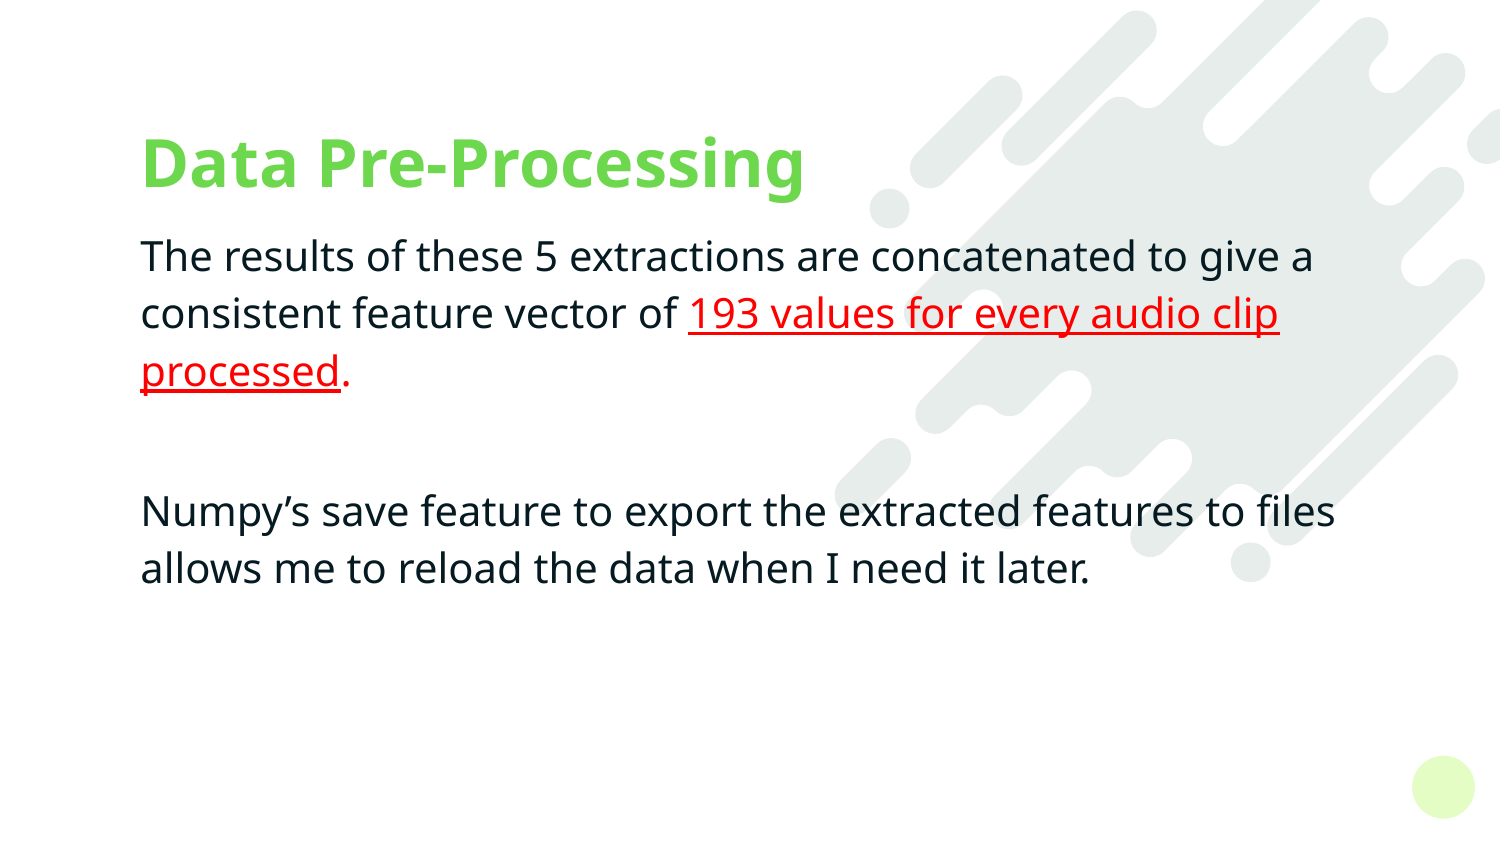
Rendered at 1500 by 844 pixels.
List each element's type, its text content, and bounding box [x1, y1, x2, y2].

title Data Pre-Processing [140, 137, 1360, 203]
list The results of these 5 extractions are concatenated to give a consistent feature vector of 193 values for every audio clip processed. Numpy’s save feature to export the extracted features to files allows me to reload the data when I need it later. [140, 222, 1360, 720]
